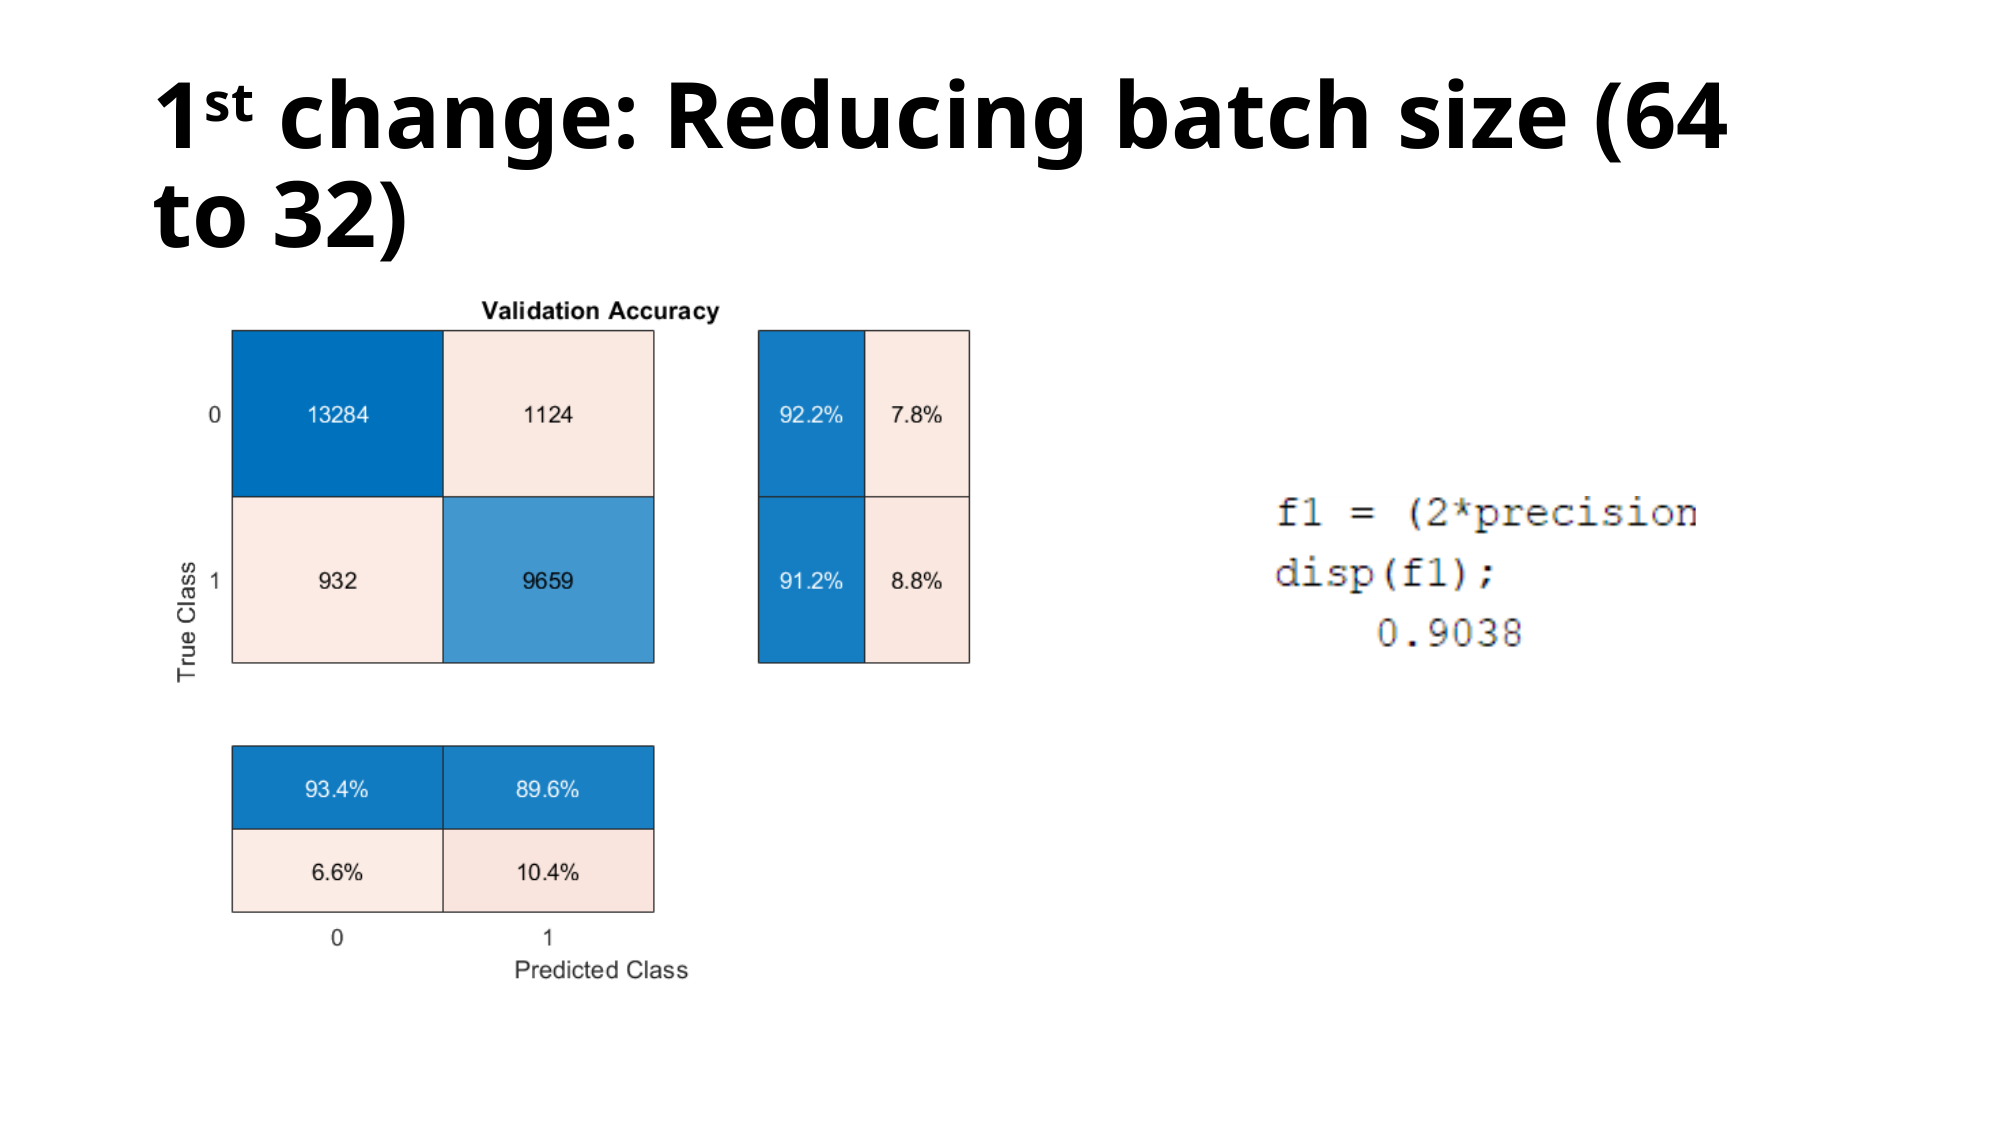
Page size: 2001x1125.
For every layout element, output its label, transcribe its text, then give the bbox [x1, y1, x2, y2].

picture [1274, 496, 1696, 715]
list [108, 277, 1060, 992]
title 1st change: Reducing batch size (64 to 32) [137, 59, 1863, 278]
